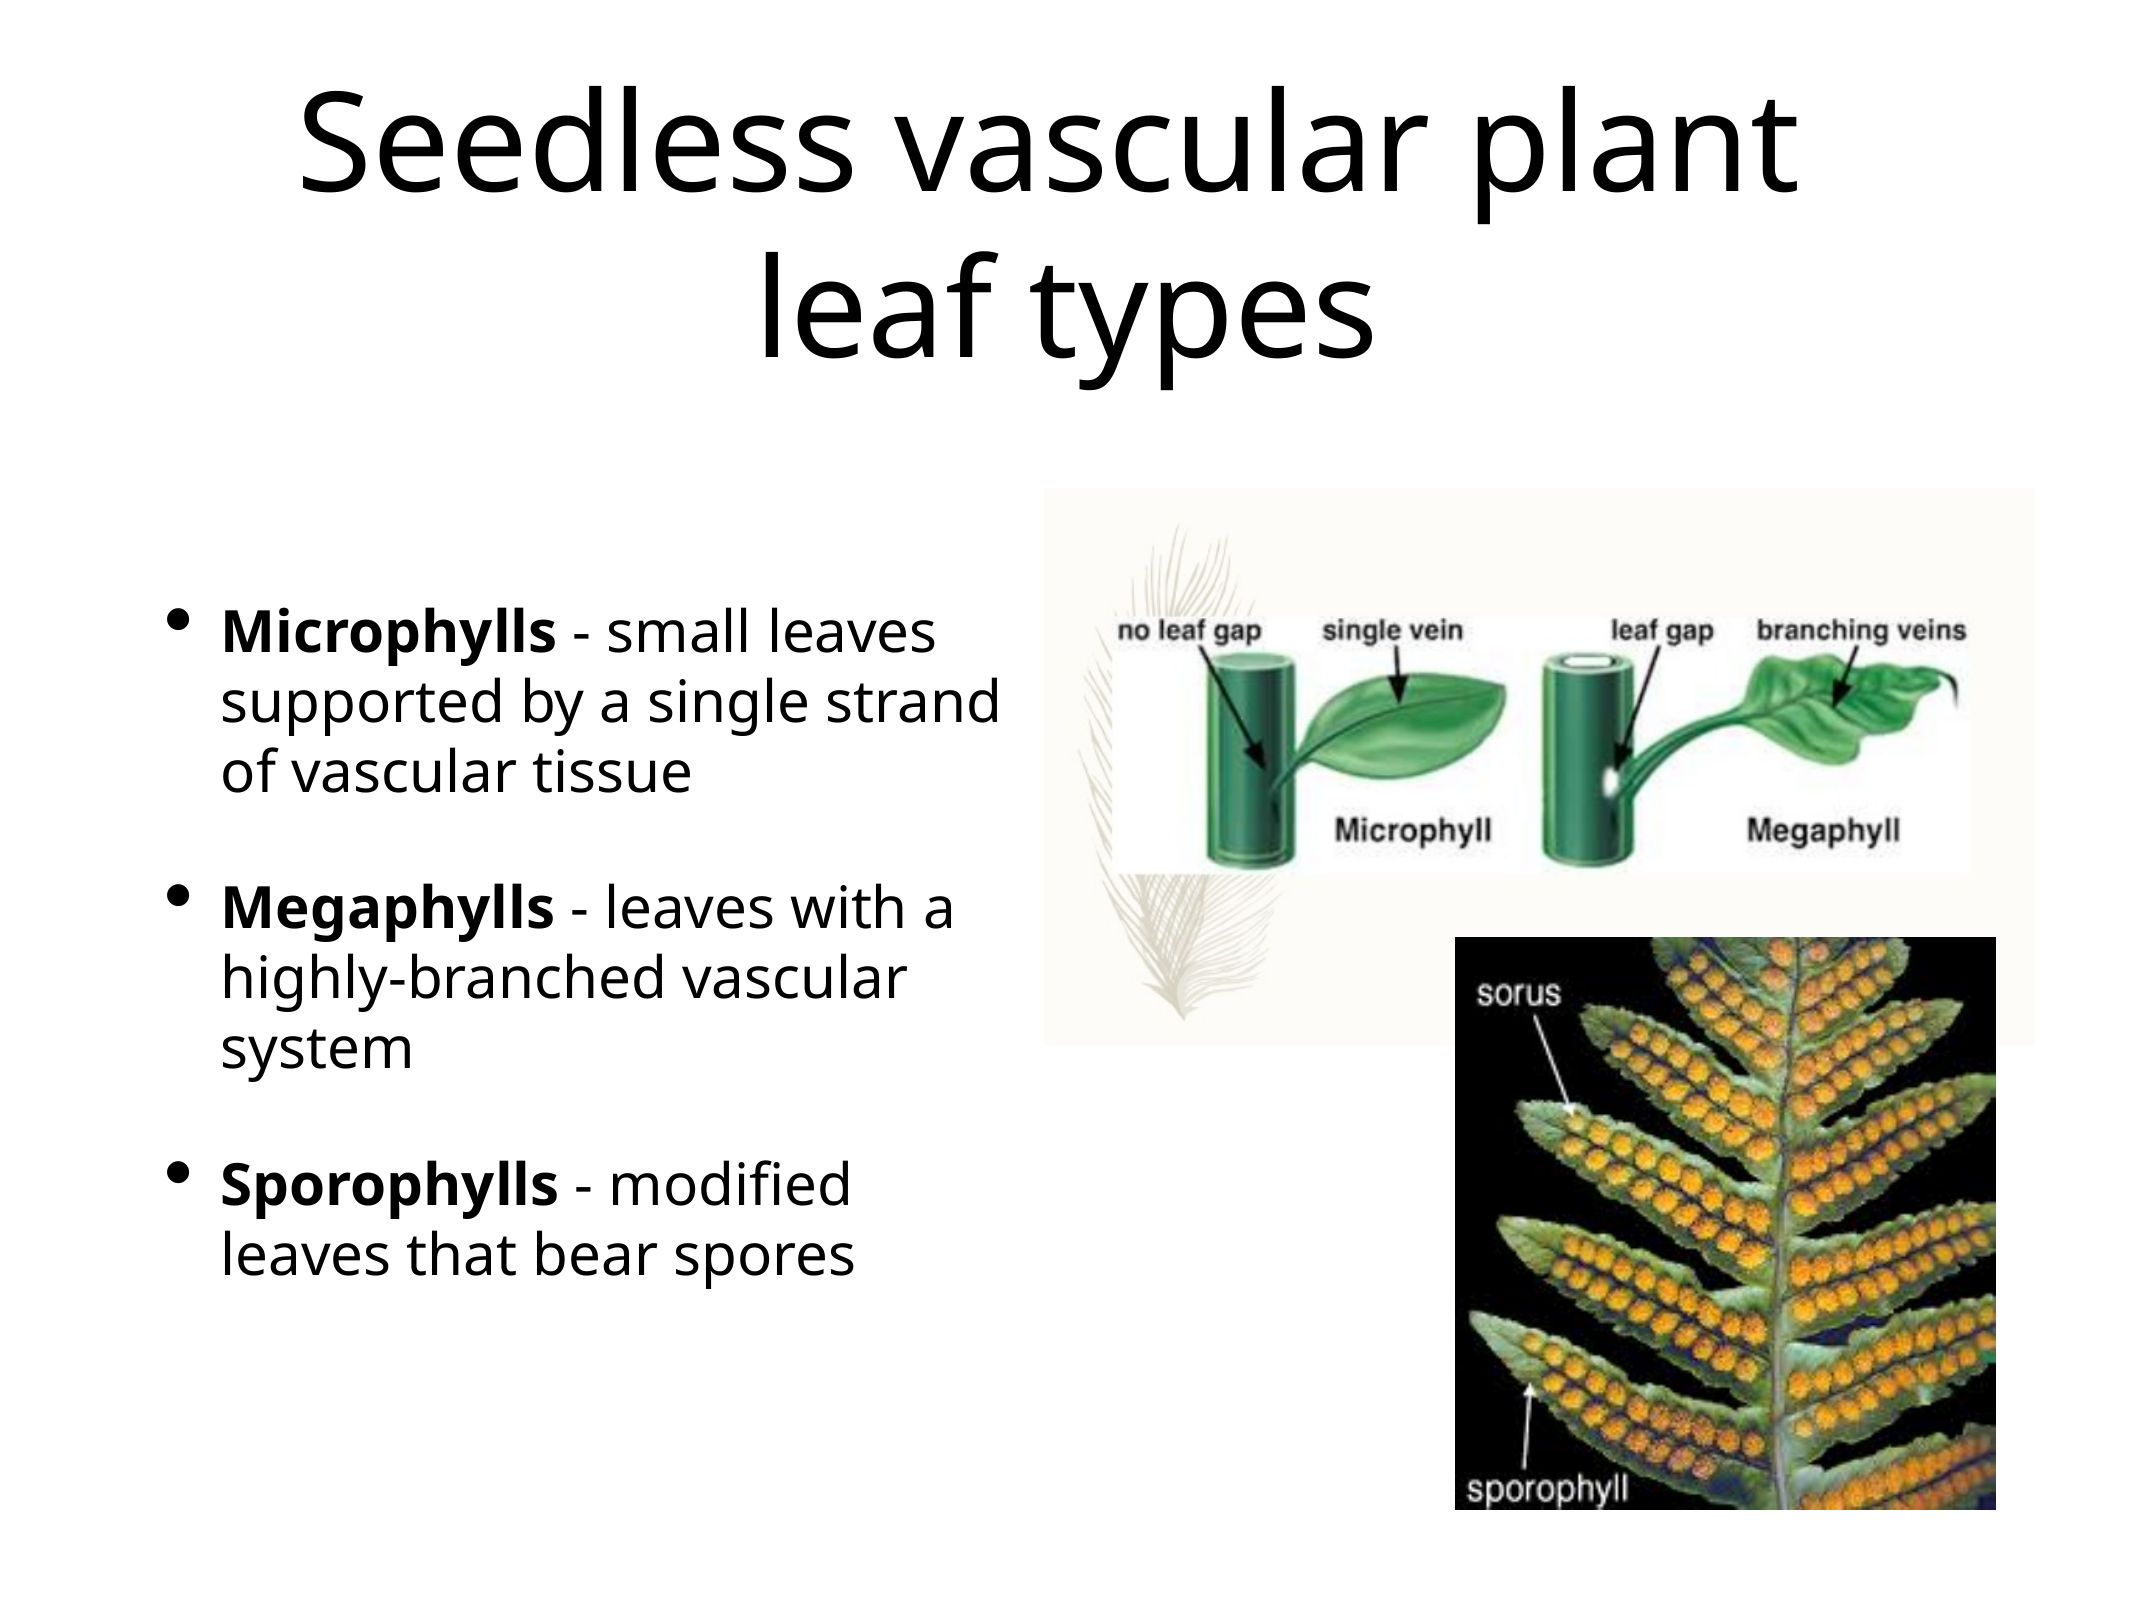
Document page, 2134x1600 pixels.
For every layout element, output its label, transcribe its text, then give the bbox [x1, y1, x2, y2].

picture [1044, 488, 2035, 1511]
title Seedless vascular plant leaf types [155, 41, 1978, 397]
list Microphylls - small leaves supported by a single strand of vascular tissue Megaphylls - leaves with a highly-branched vascular system Sporophylls - modified leaves that bear spores [155, 424, 1032, 1457]
